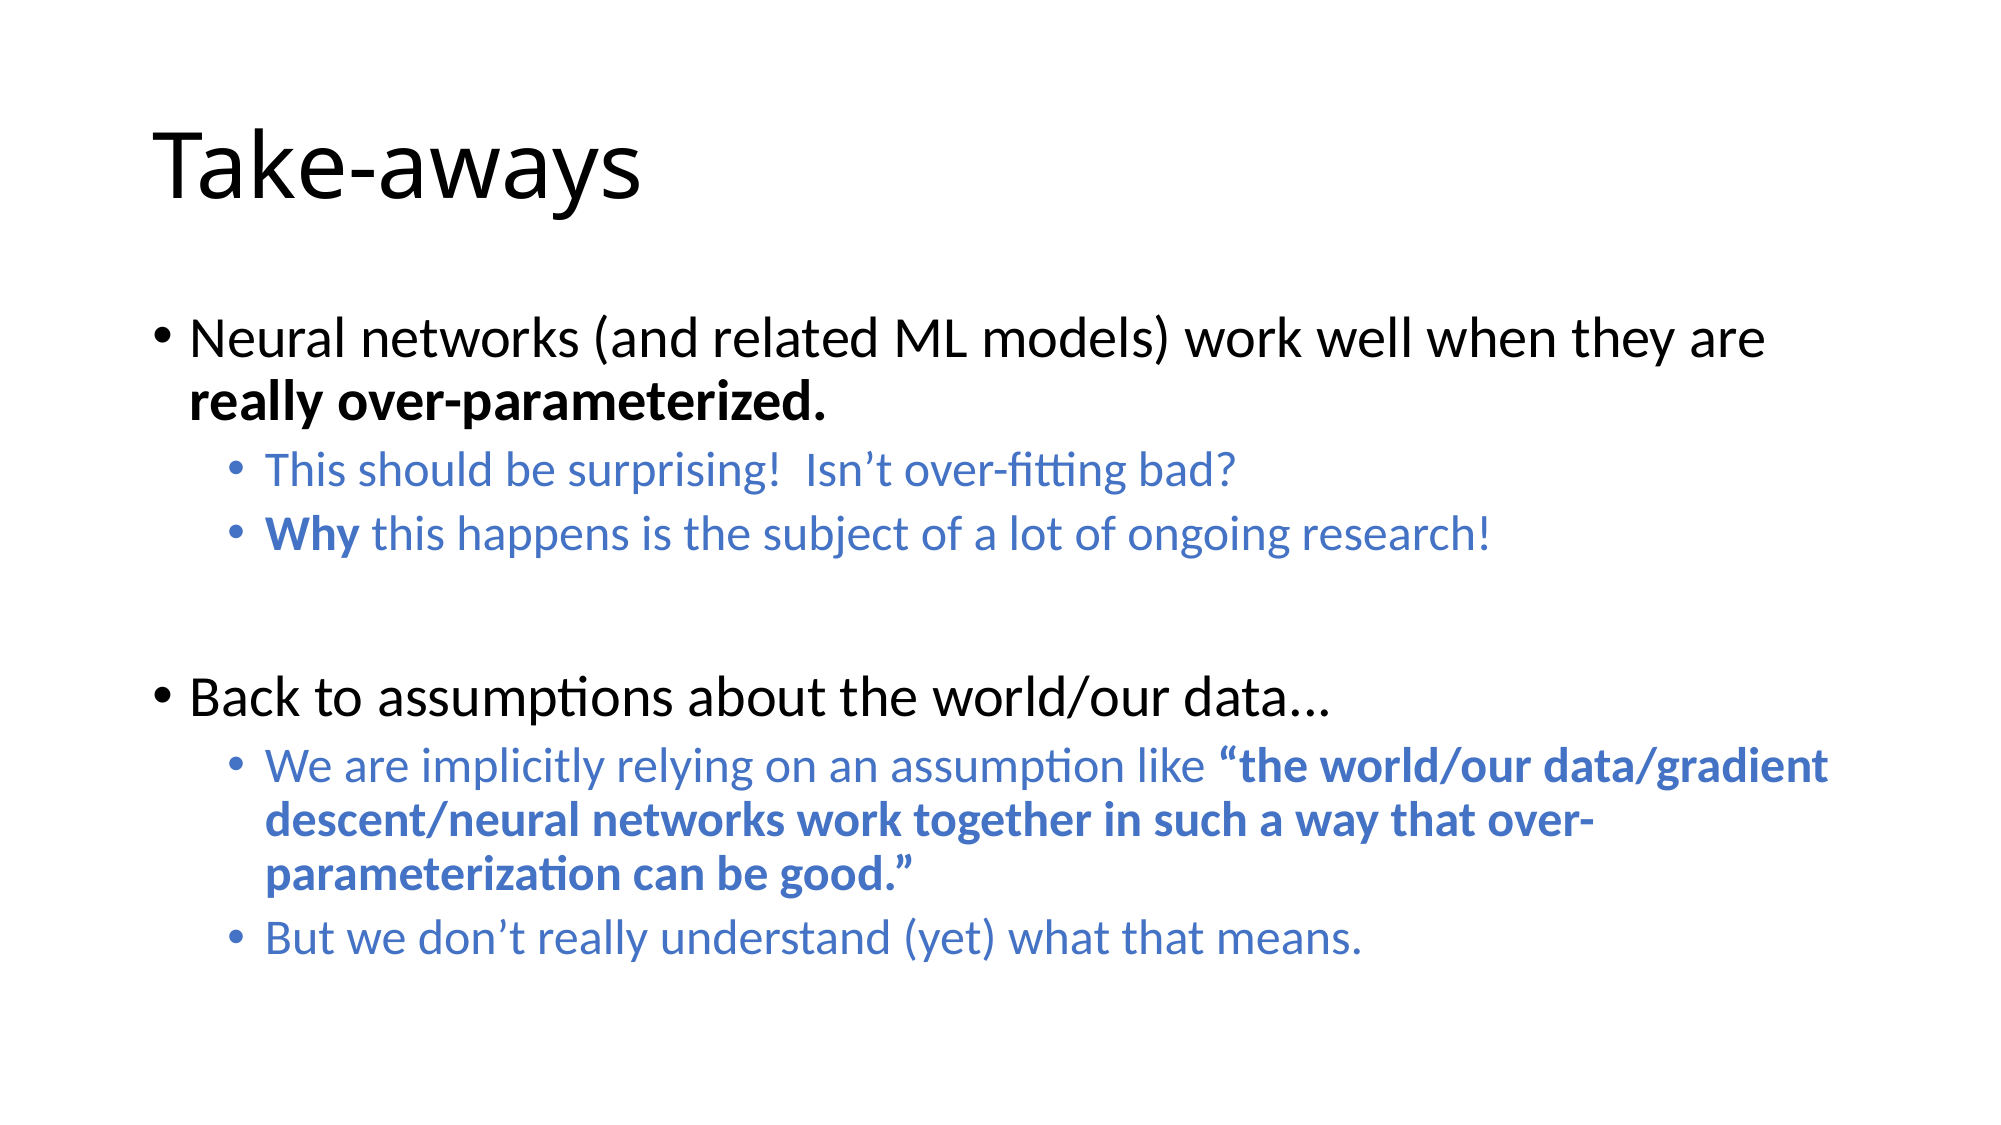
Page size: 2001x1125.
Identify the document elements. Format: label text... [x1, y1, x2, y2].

title Take-aways [137, 59, 1863, 278]
list Neural networks (and related ML models) work well when they are really over-parameterized. This should be surprising! Isn’t over-fitting bad? Why this happens is the subject of a lot of ongoing research! Back to assumptions about the world/our data... We are implicitly relying on an assumption like “the world/our data/gradient descent/neural networks work together in such a way that over-parameterization can be good.” But we don’t really understand (yet) what that means. [137, 299, 1863, 1014]
